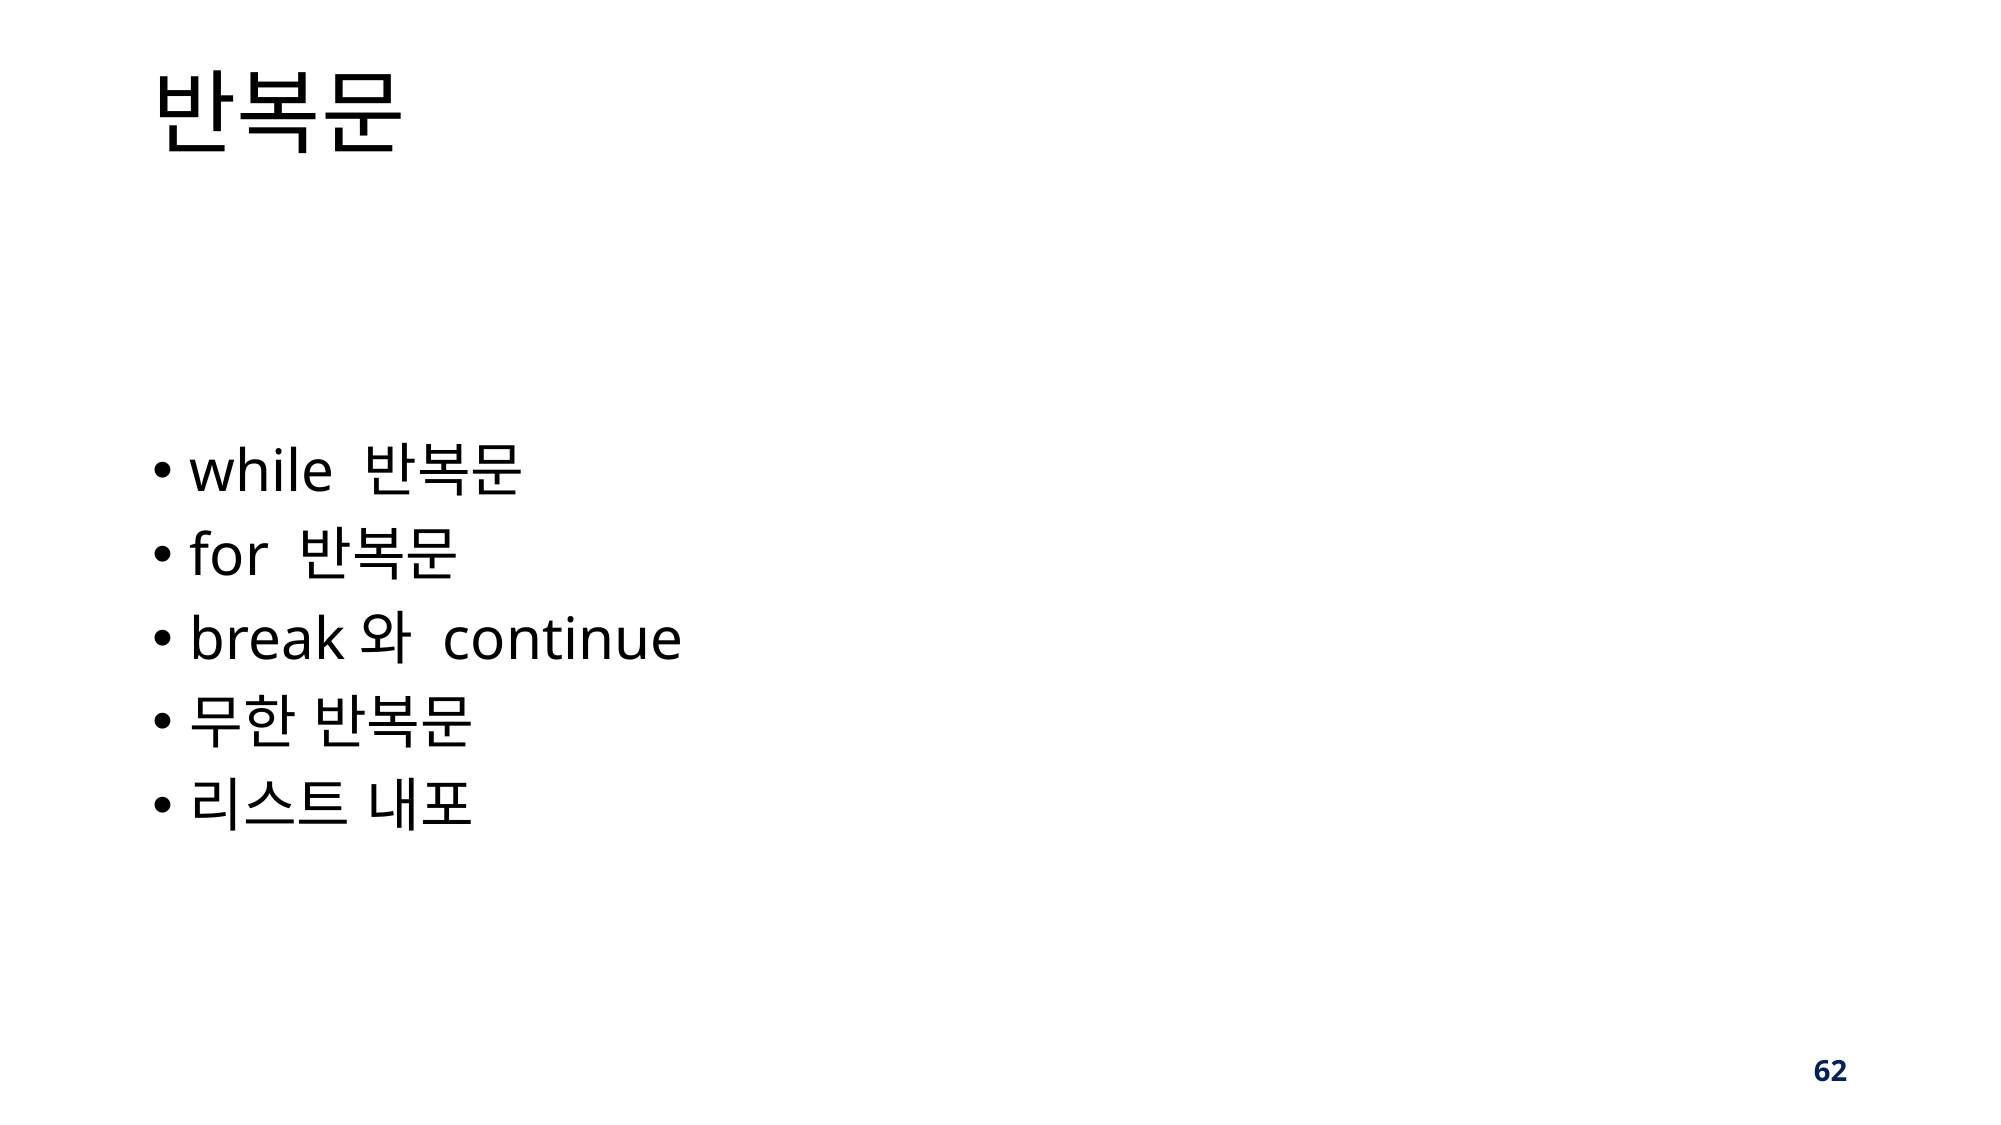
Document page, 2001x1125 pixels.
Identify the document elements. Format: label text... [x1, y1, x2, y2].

title 반복문 [137, 59, 1863, 182]
slide_number ‹#› [1412, 1042, 1863, 1103]
list while 반복문 for 반복문 break와 continue 무한 반복문 리스트 내포 [137, 433, 1863, 1014]
